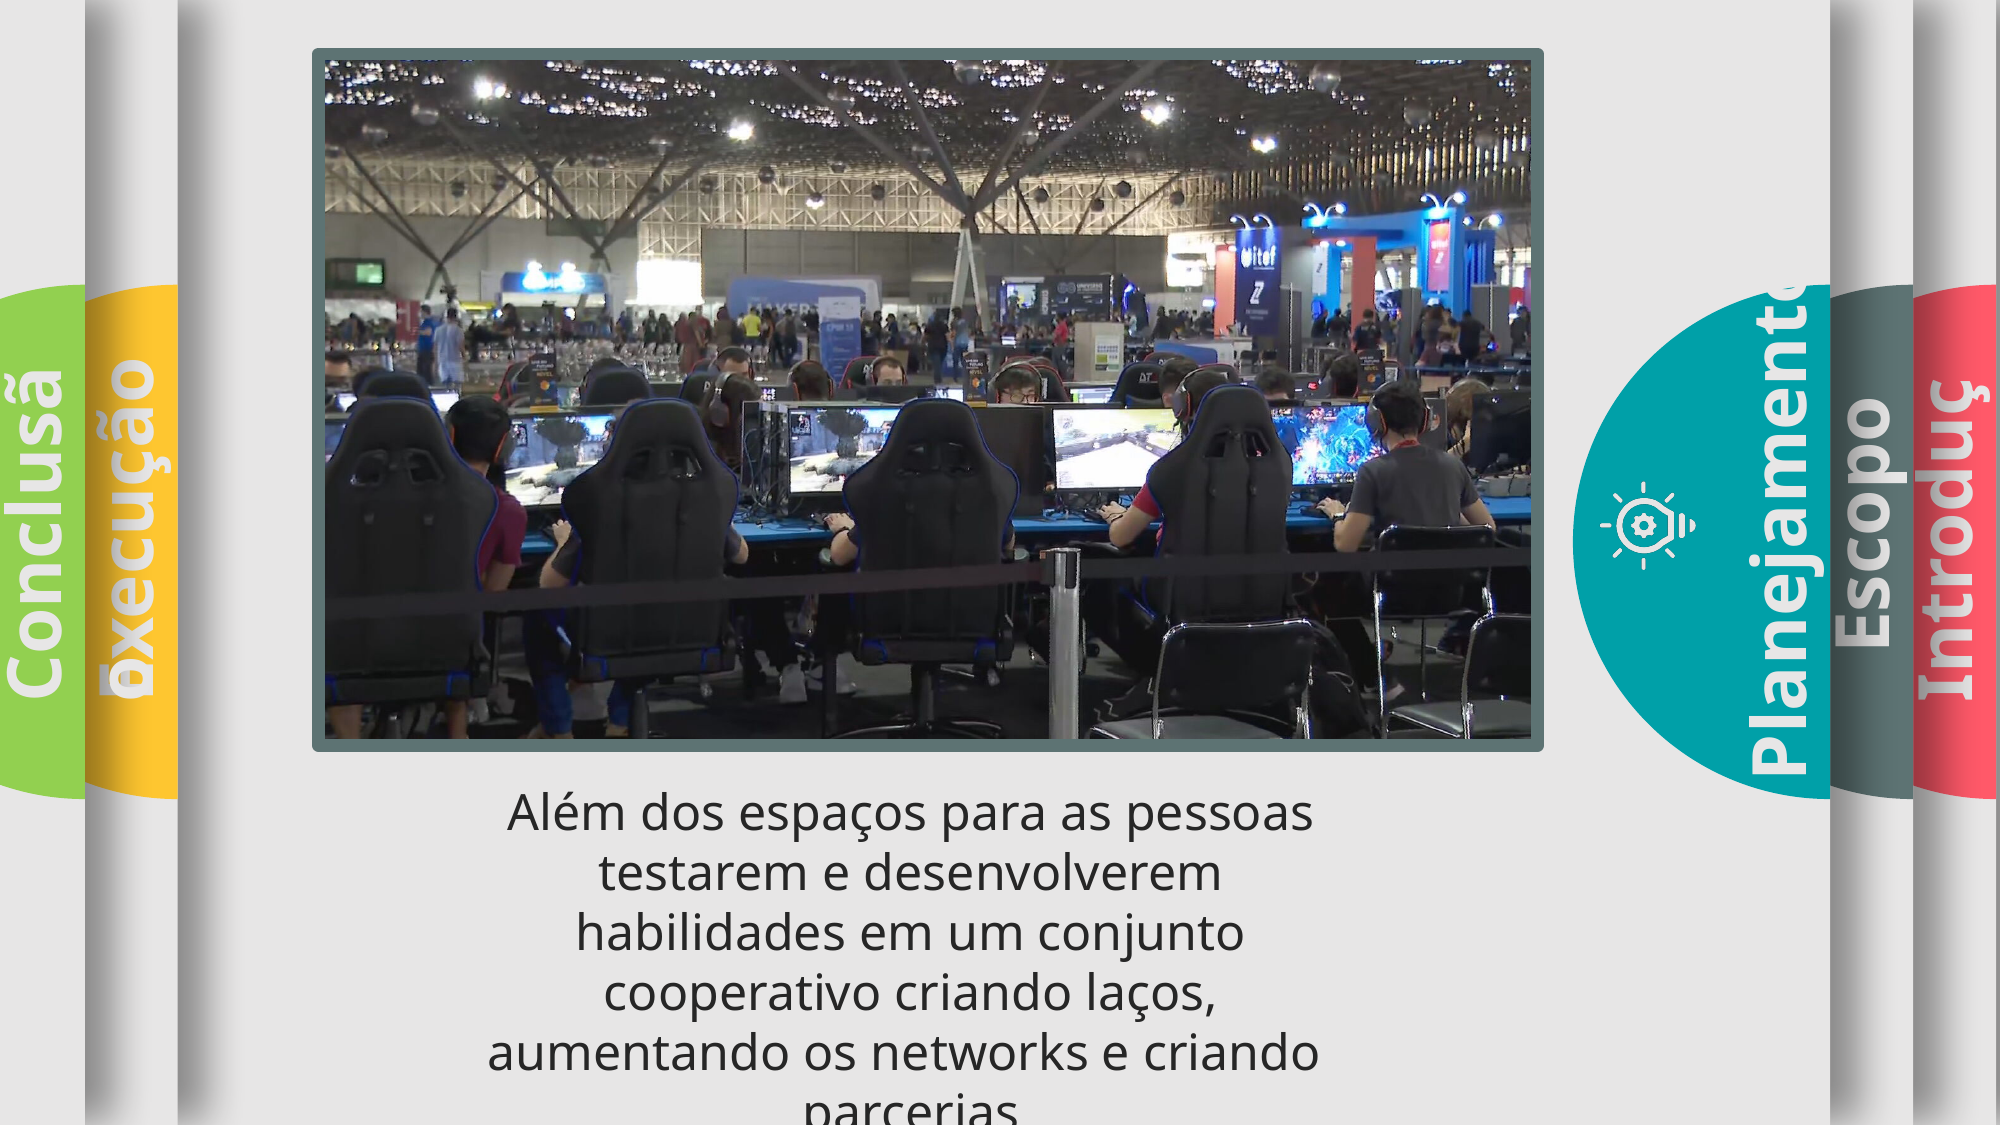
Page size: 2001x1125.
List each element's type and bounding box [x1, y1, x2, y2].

text_box [0, 0, 85, 1125]
text_box [178, 0, 1831, 1125]
text_box [85, 0, 178, 1125]
text_box [1831, 0, 1914, 1125]
picture [324, 60, 1532, 740]
text_box [1914, 0, 1997, 1125]
